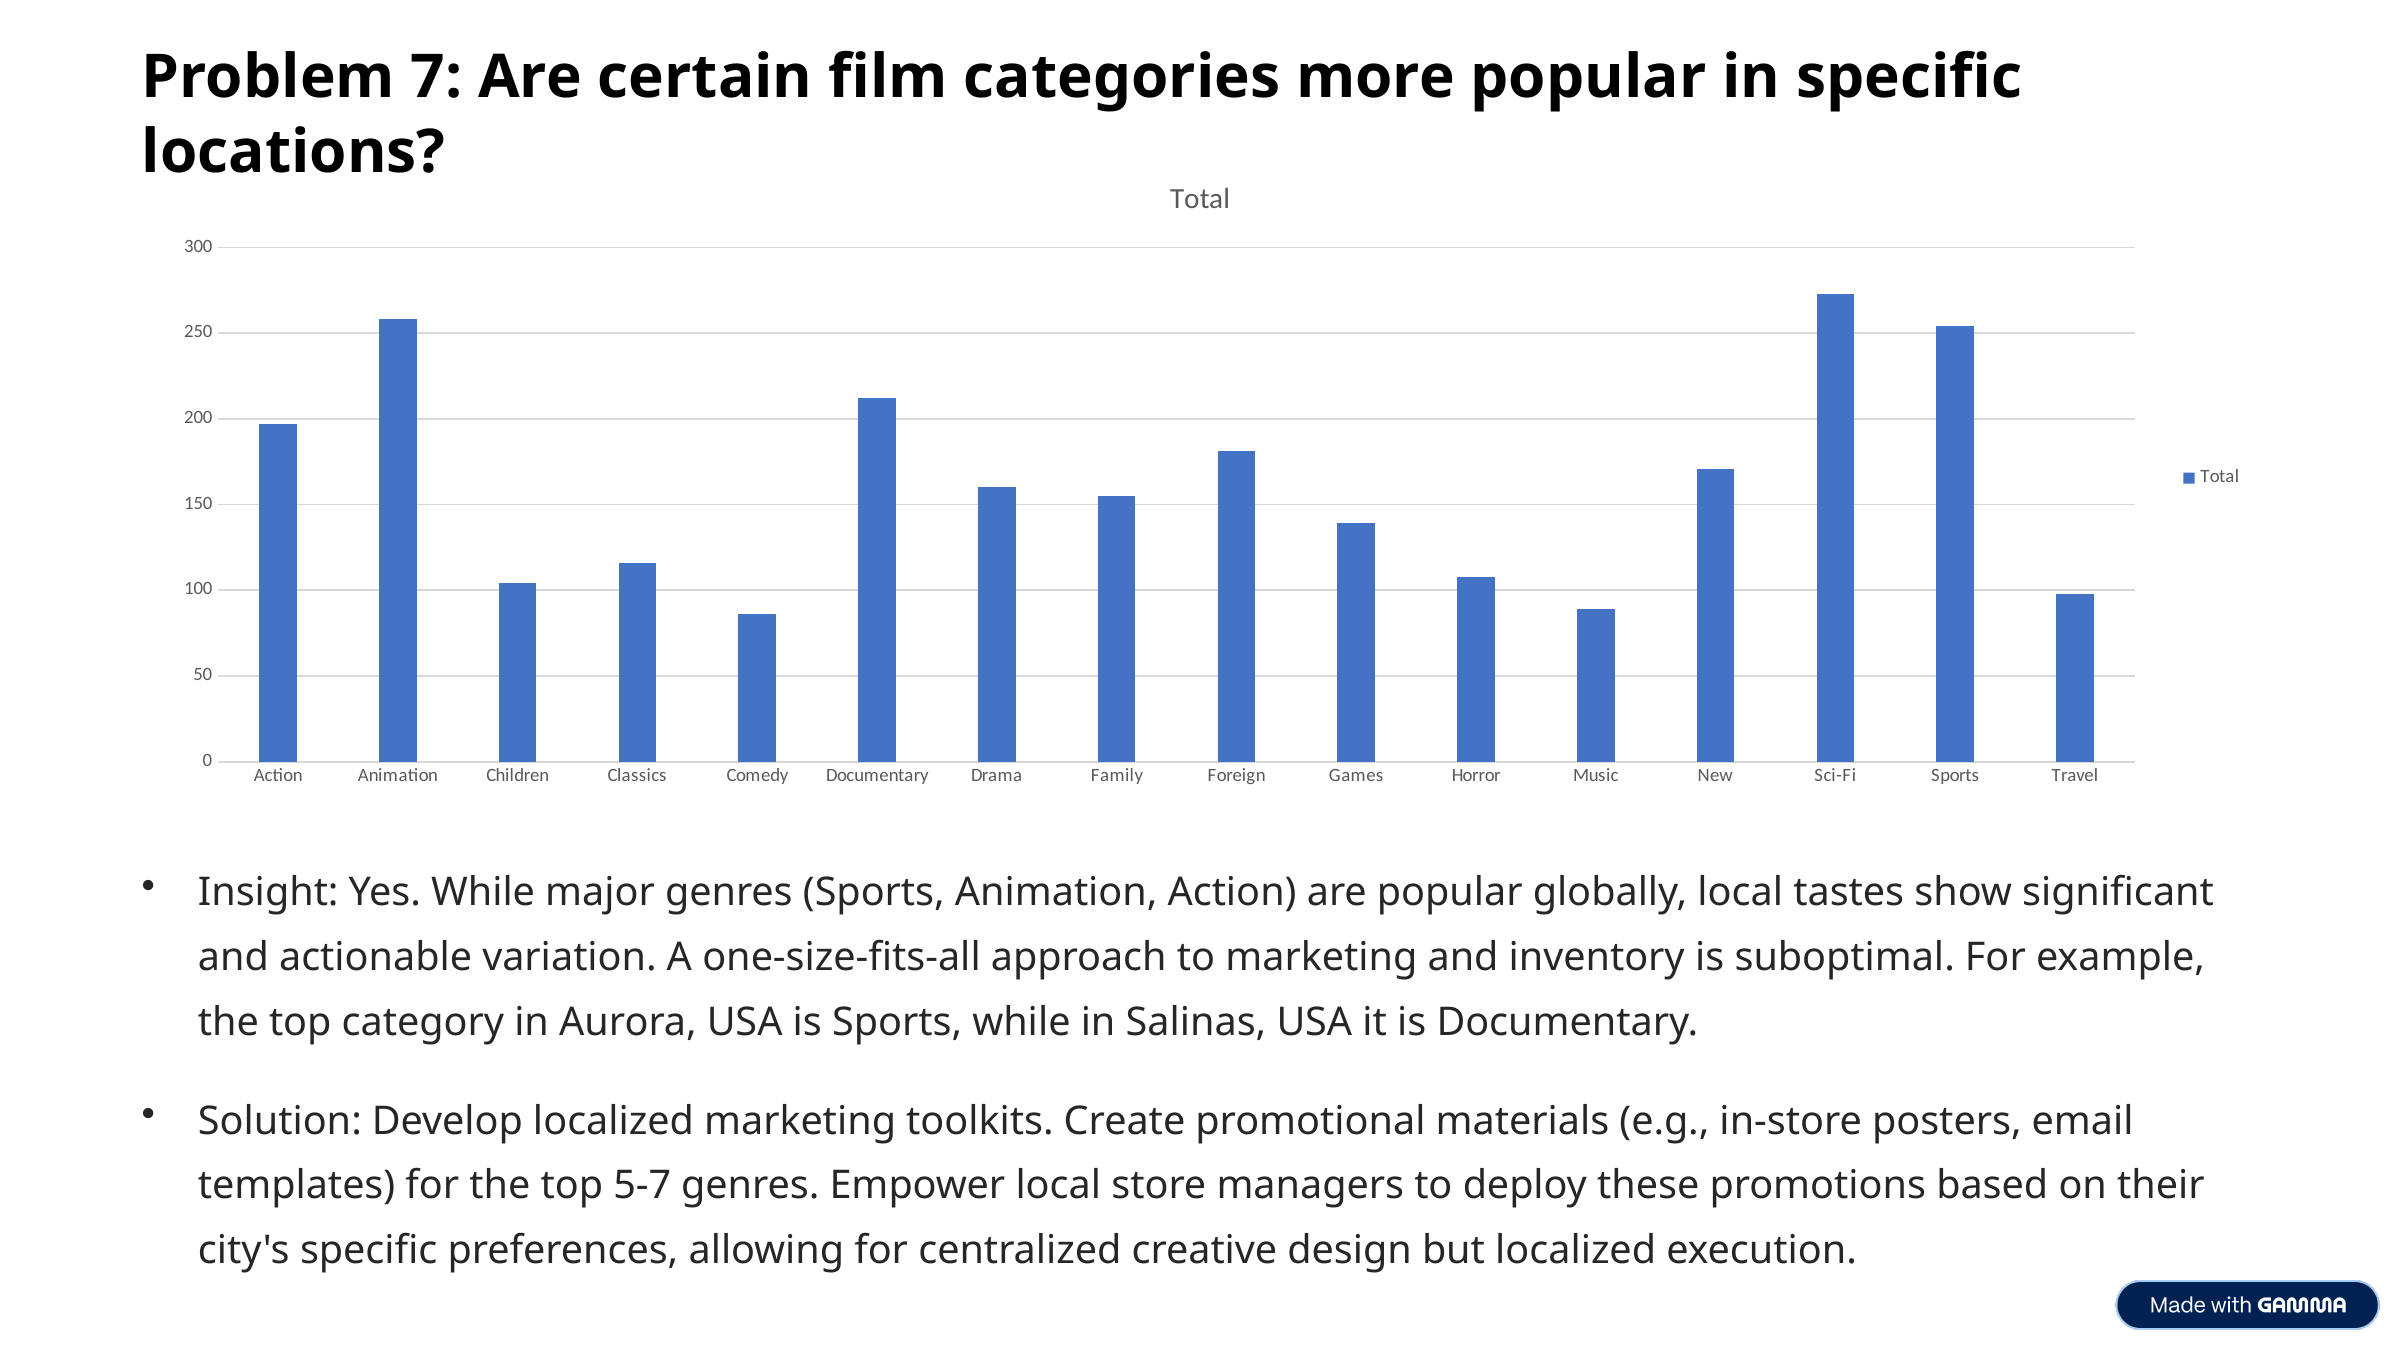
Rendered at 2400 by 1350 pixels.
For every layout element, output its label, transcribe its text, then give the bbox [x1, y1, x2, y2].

text_box Problem 7: Are certain film categories more popular in specific locations? [141, 34, 2259, 157]
chart [141, 157, 2259, 800]
text_box Solution: Develop localized marketing toolkits. Create promotional materials (e.g., in-store posters, email templates) for the top 5-7 genres. Empower local store managers to deploy these promotions based on their city's specific preferences, allowing for centralized creative design but localized execution. [141, 1077, 2259, 1272]
picture [2106, 1271, 2389, 1339]
text_box Insight: Yes. While major genres (Sports, Animation, Action) are popular globally, local tastes show significant and actionable variation. A one-size-fits-all approach to marketing and inventory is suboptimal. For example, the top category in Aurora, USA is Sports, while in Salinas, USA it is Documentary. [141, 849, 2259, 1044]
